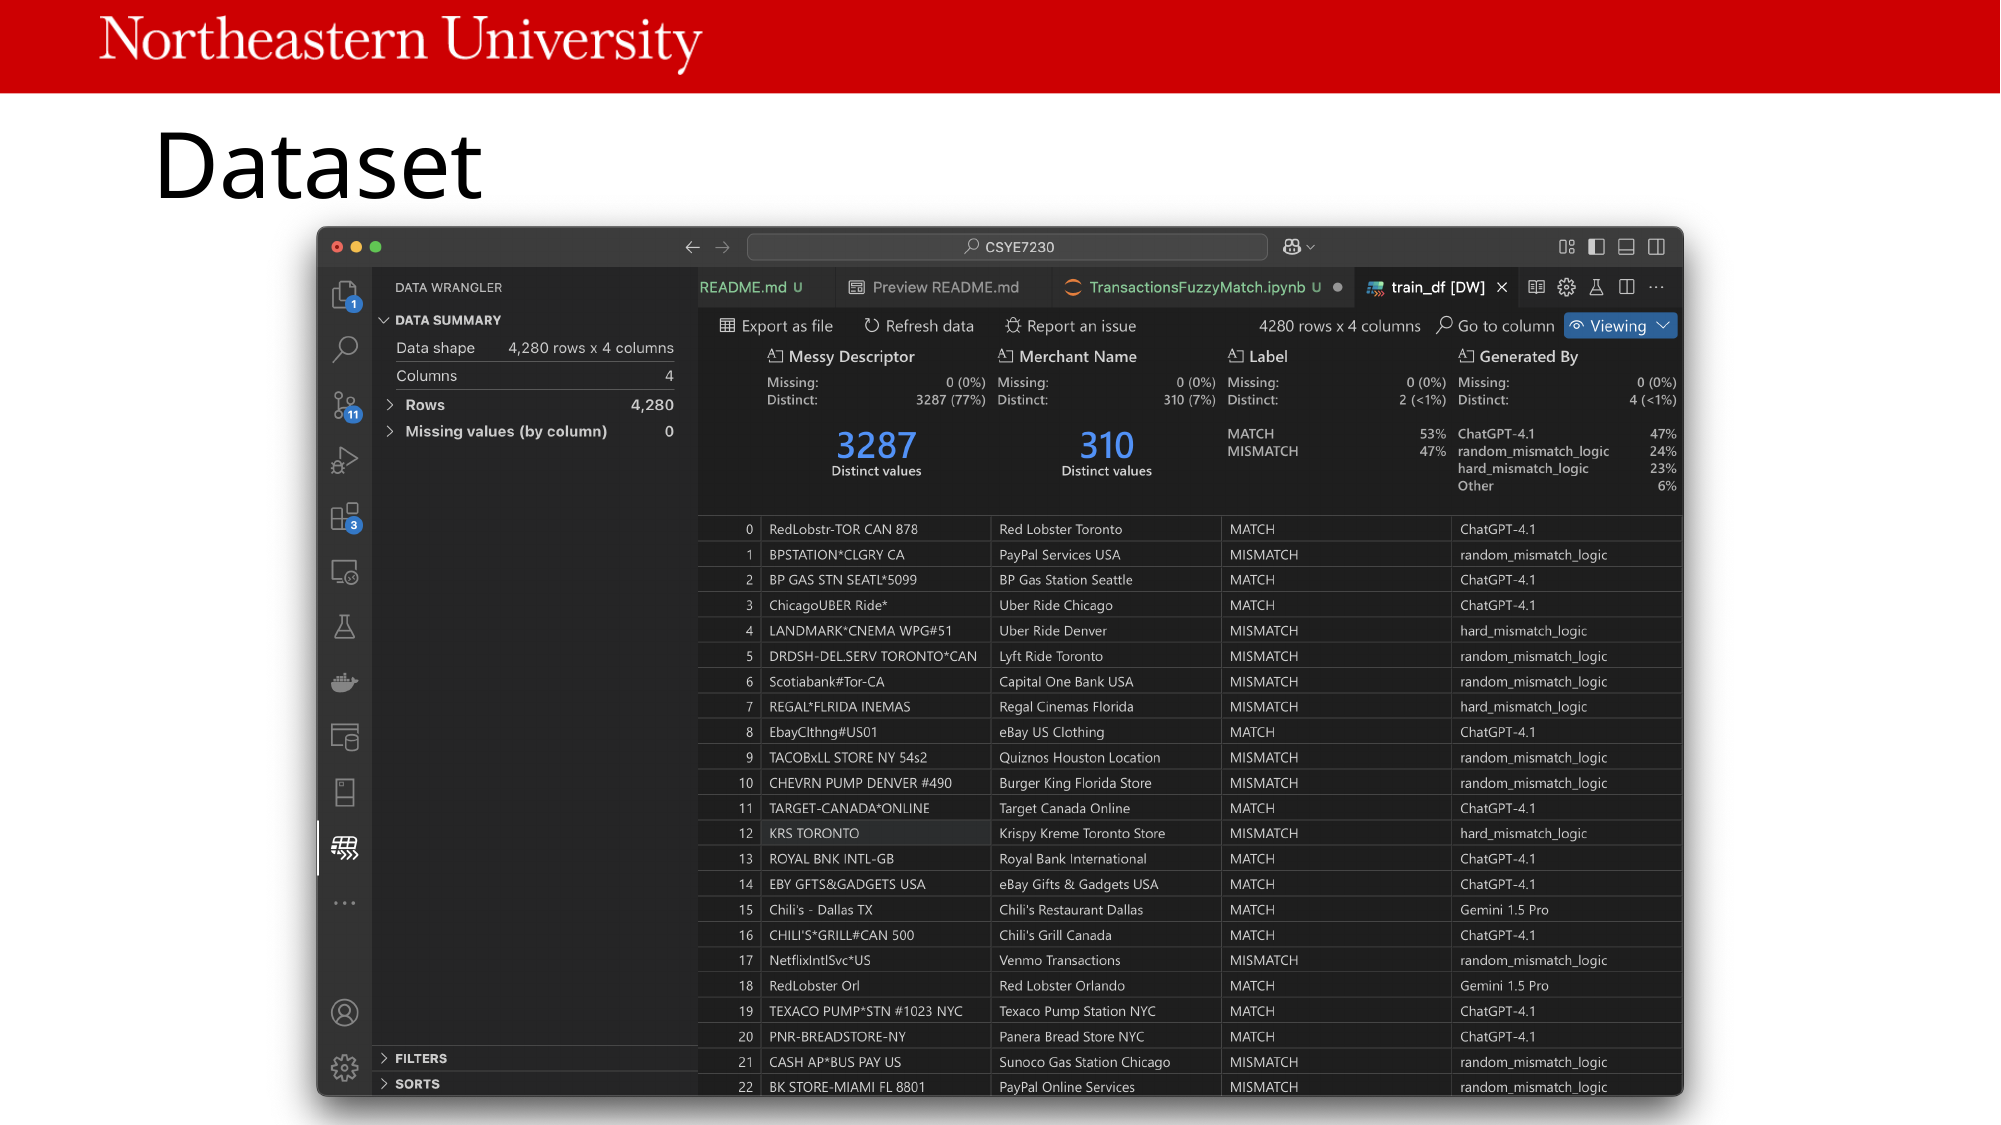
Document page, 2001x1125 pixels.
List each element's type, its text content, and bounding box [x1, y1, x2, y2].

title Dataset [137, 59, 1863, 278]
picture [99, 15, 703, 75]
picture [263, 190, 1737, 1125]
